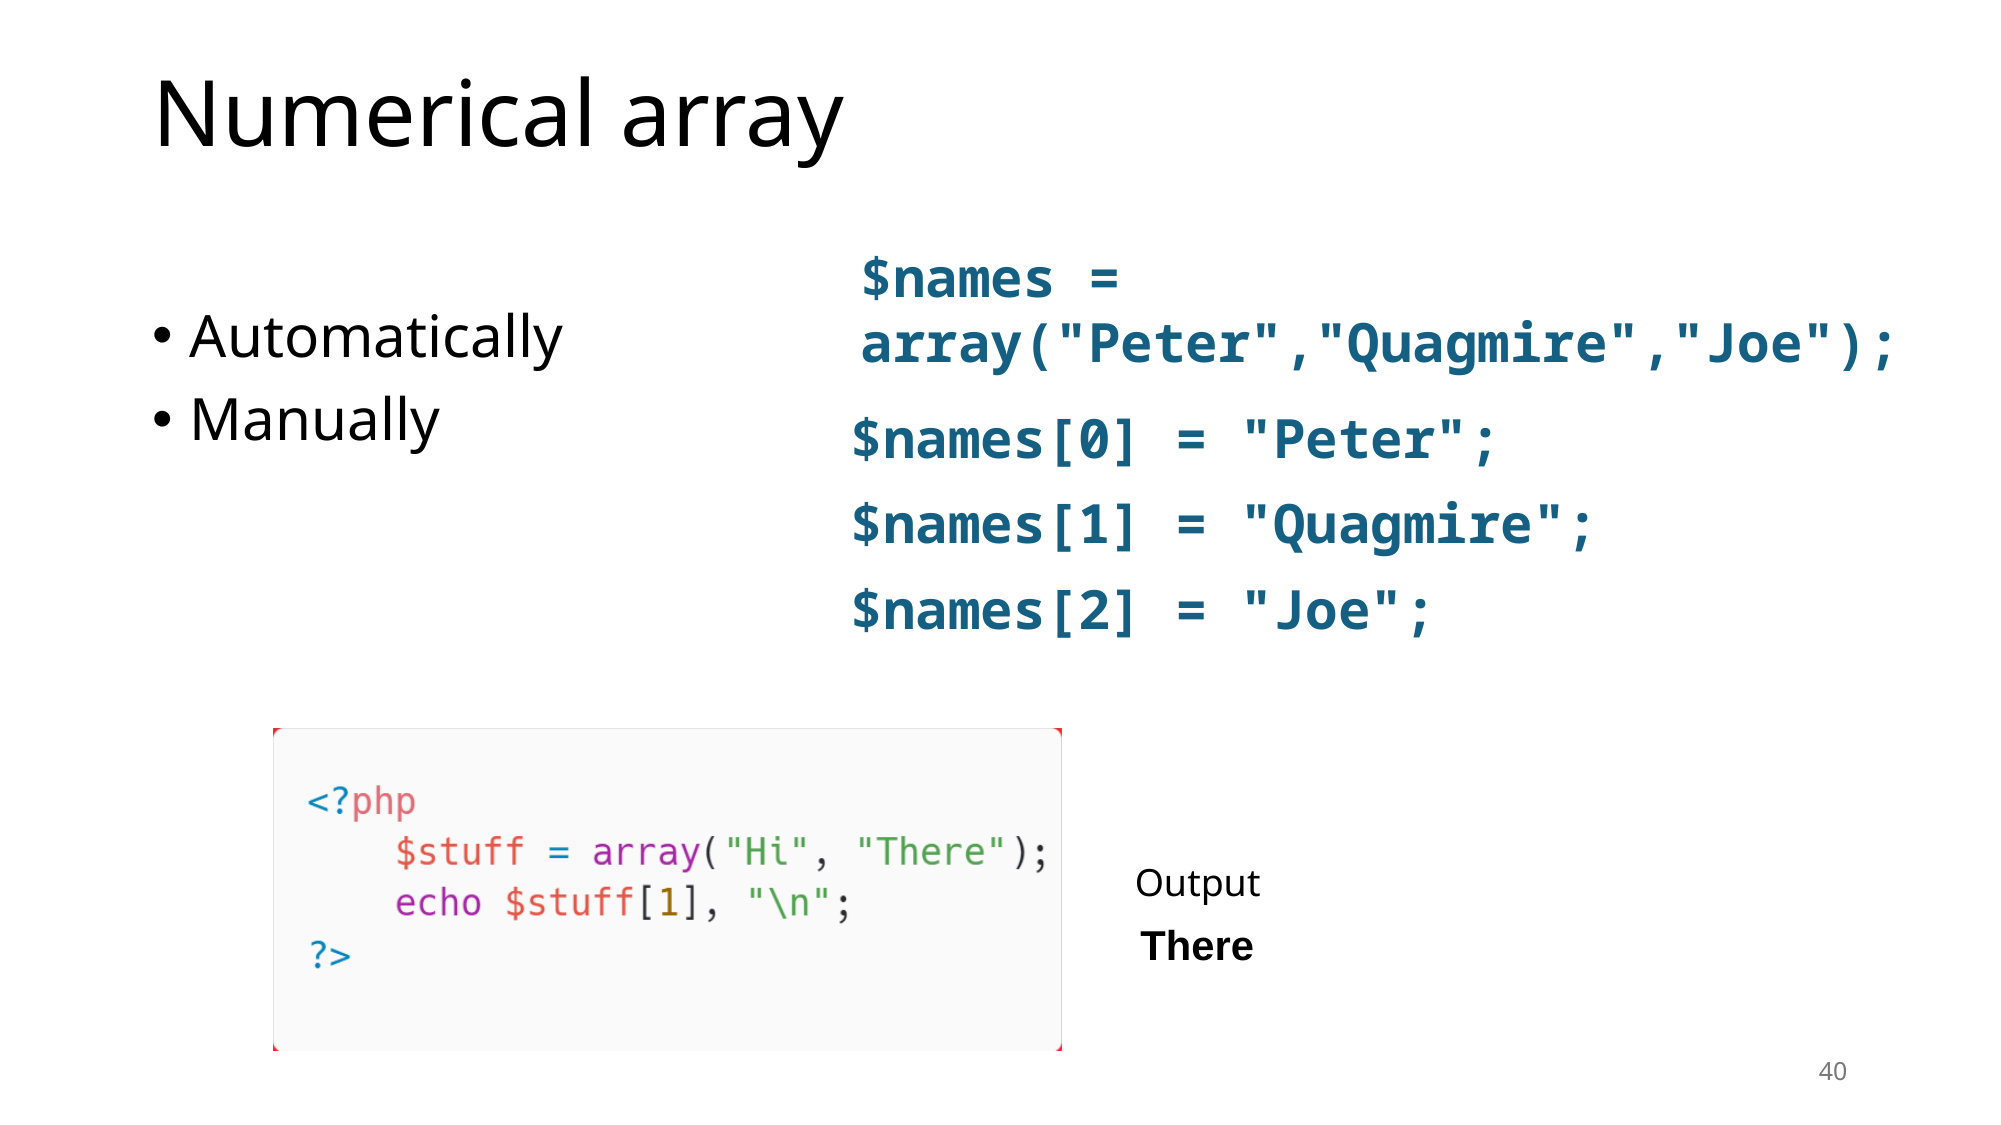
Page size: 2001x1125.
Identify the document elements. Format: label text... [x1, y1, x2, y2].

text_box There [1125, 911, 1670, 977]
text_box [130, 741, 1502, 1067]
slide_number 40 [1412, 1042, 1863, 1103]
list Automatically Manually [137, 299, 1863, 1014]
picture [271, 726, 1064, 1052]
text_box $names = array("Peter","Quagmire","Joe"); [844, 234, 1935, 393]
title Numerical array [137, 59, 1863, 278]
text_box $names[0] = "Peter"; $names[1] = "Quagmire"; $names[2] = "Joe"; [834, 395, 1701, 659]
text_box Output [1120, 851, 1276, 911]
